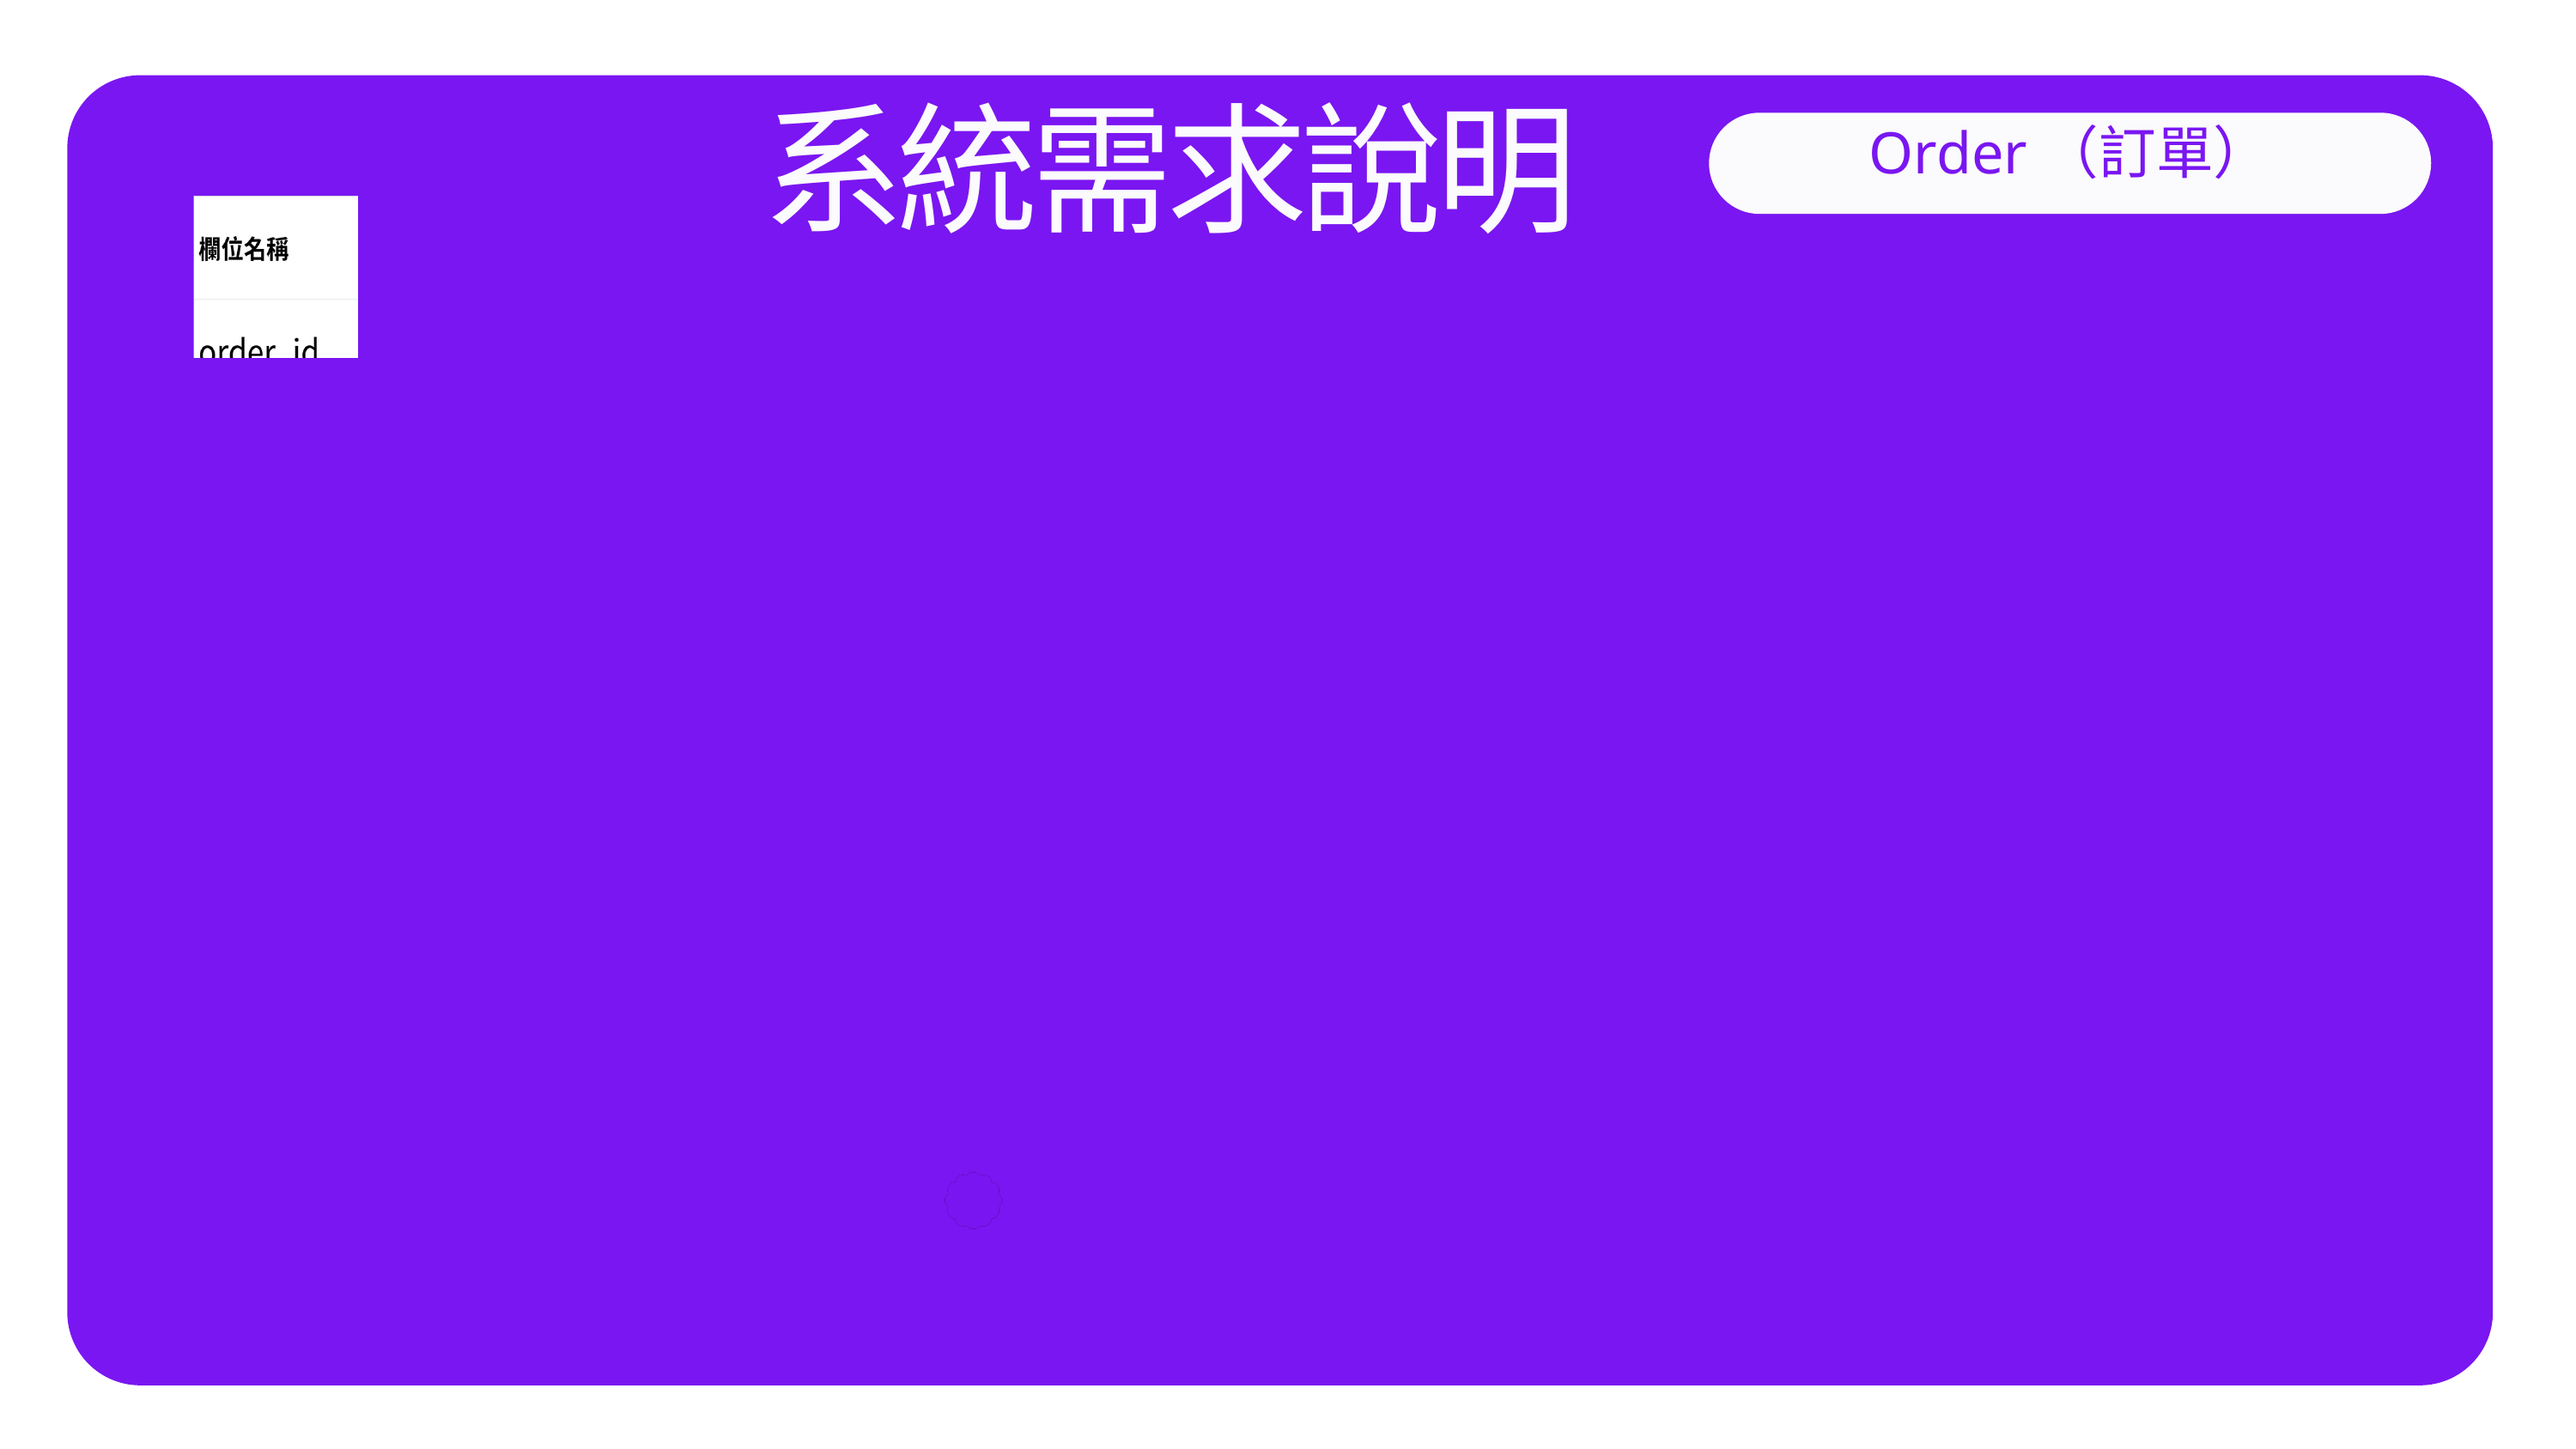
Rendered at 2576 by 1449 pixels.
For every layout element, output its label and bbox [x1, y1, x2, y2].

text_box [69, 76, 2492, 1384]
text_box [1709, 112, 2432, 215]
text_box [144, 246, 500, 542]
